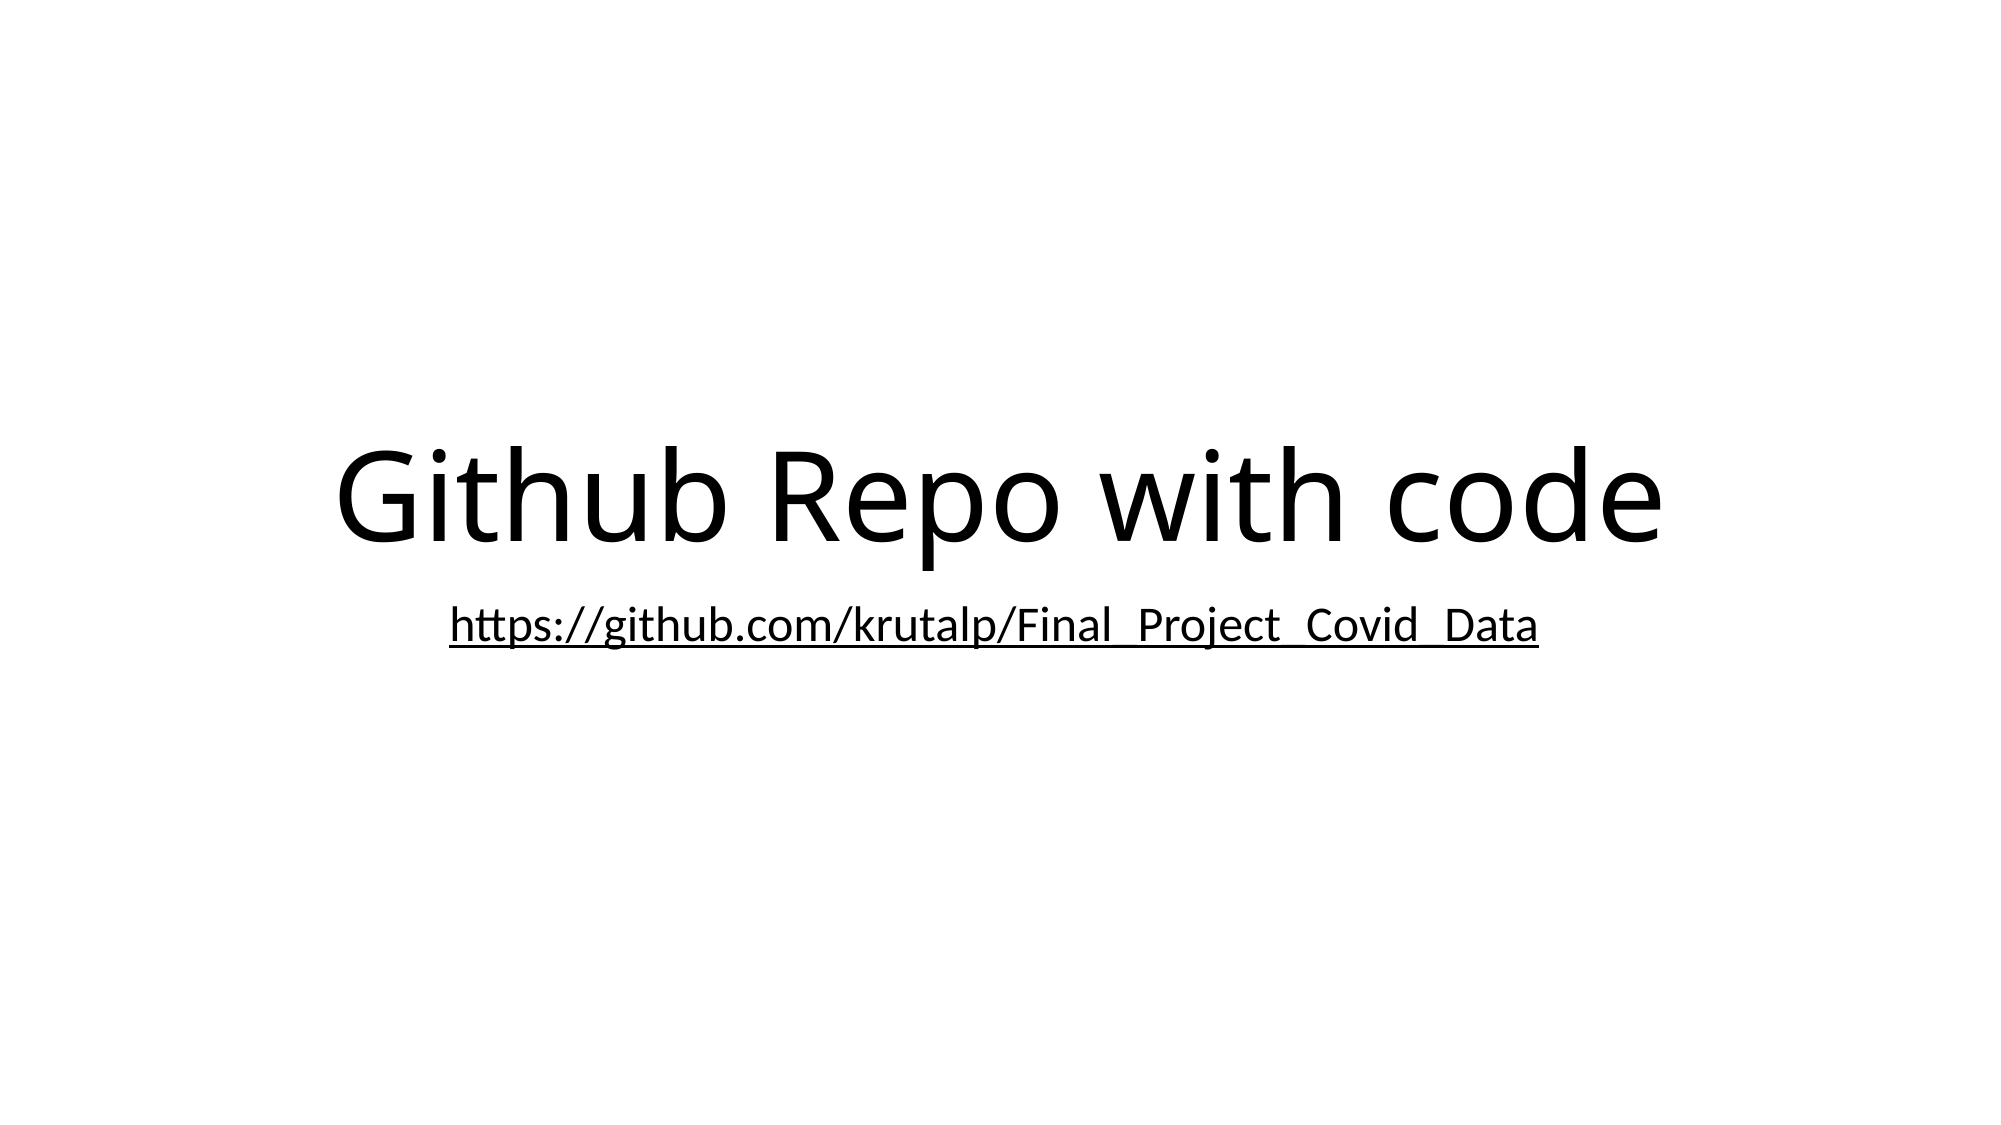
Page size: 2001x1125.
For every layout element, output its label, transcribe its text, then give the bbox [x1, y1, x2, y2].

title Github Repo with code [249, 184, 1750, 576]
subtitle https://github.com/krutalp/Final_Project_Covid_Data [249, 590, 1750, 863]
